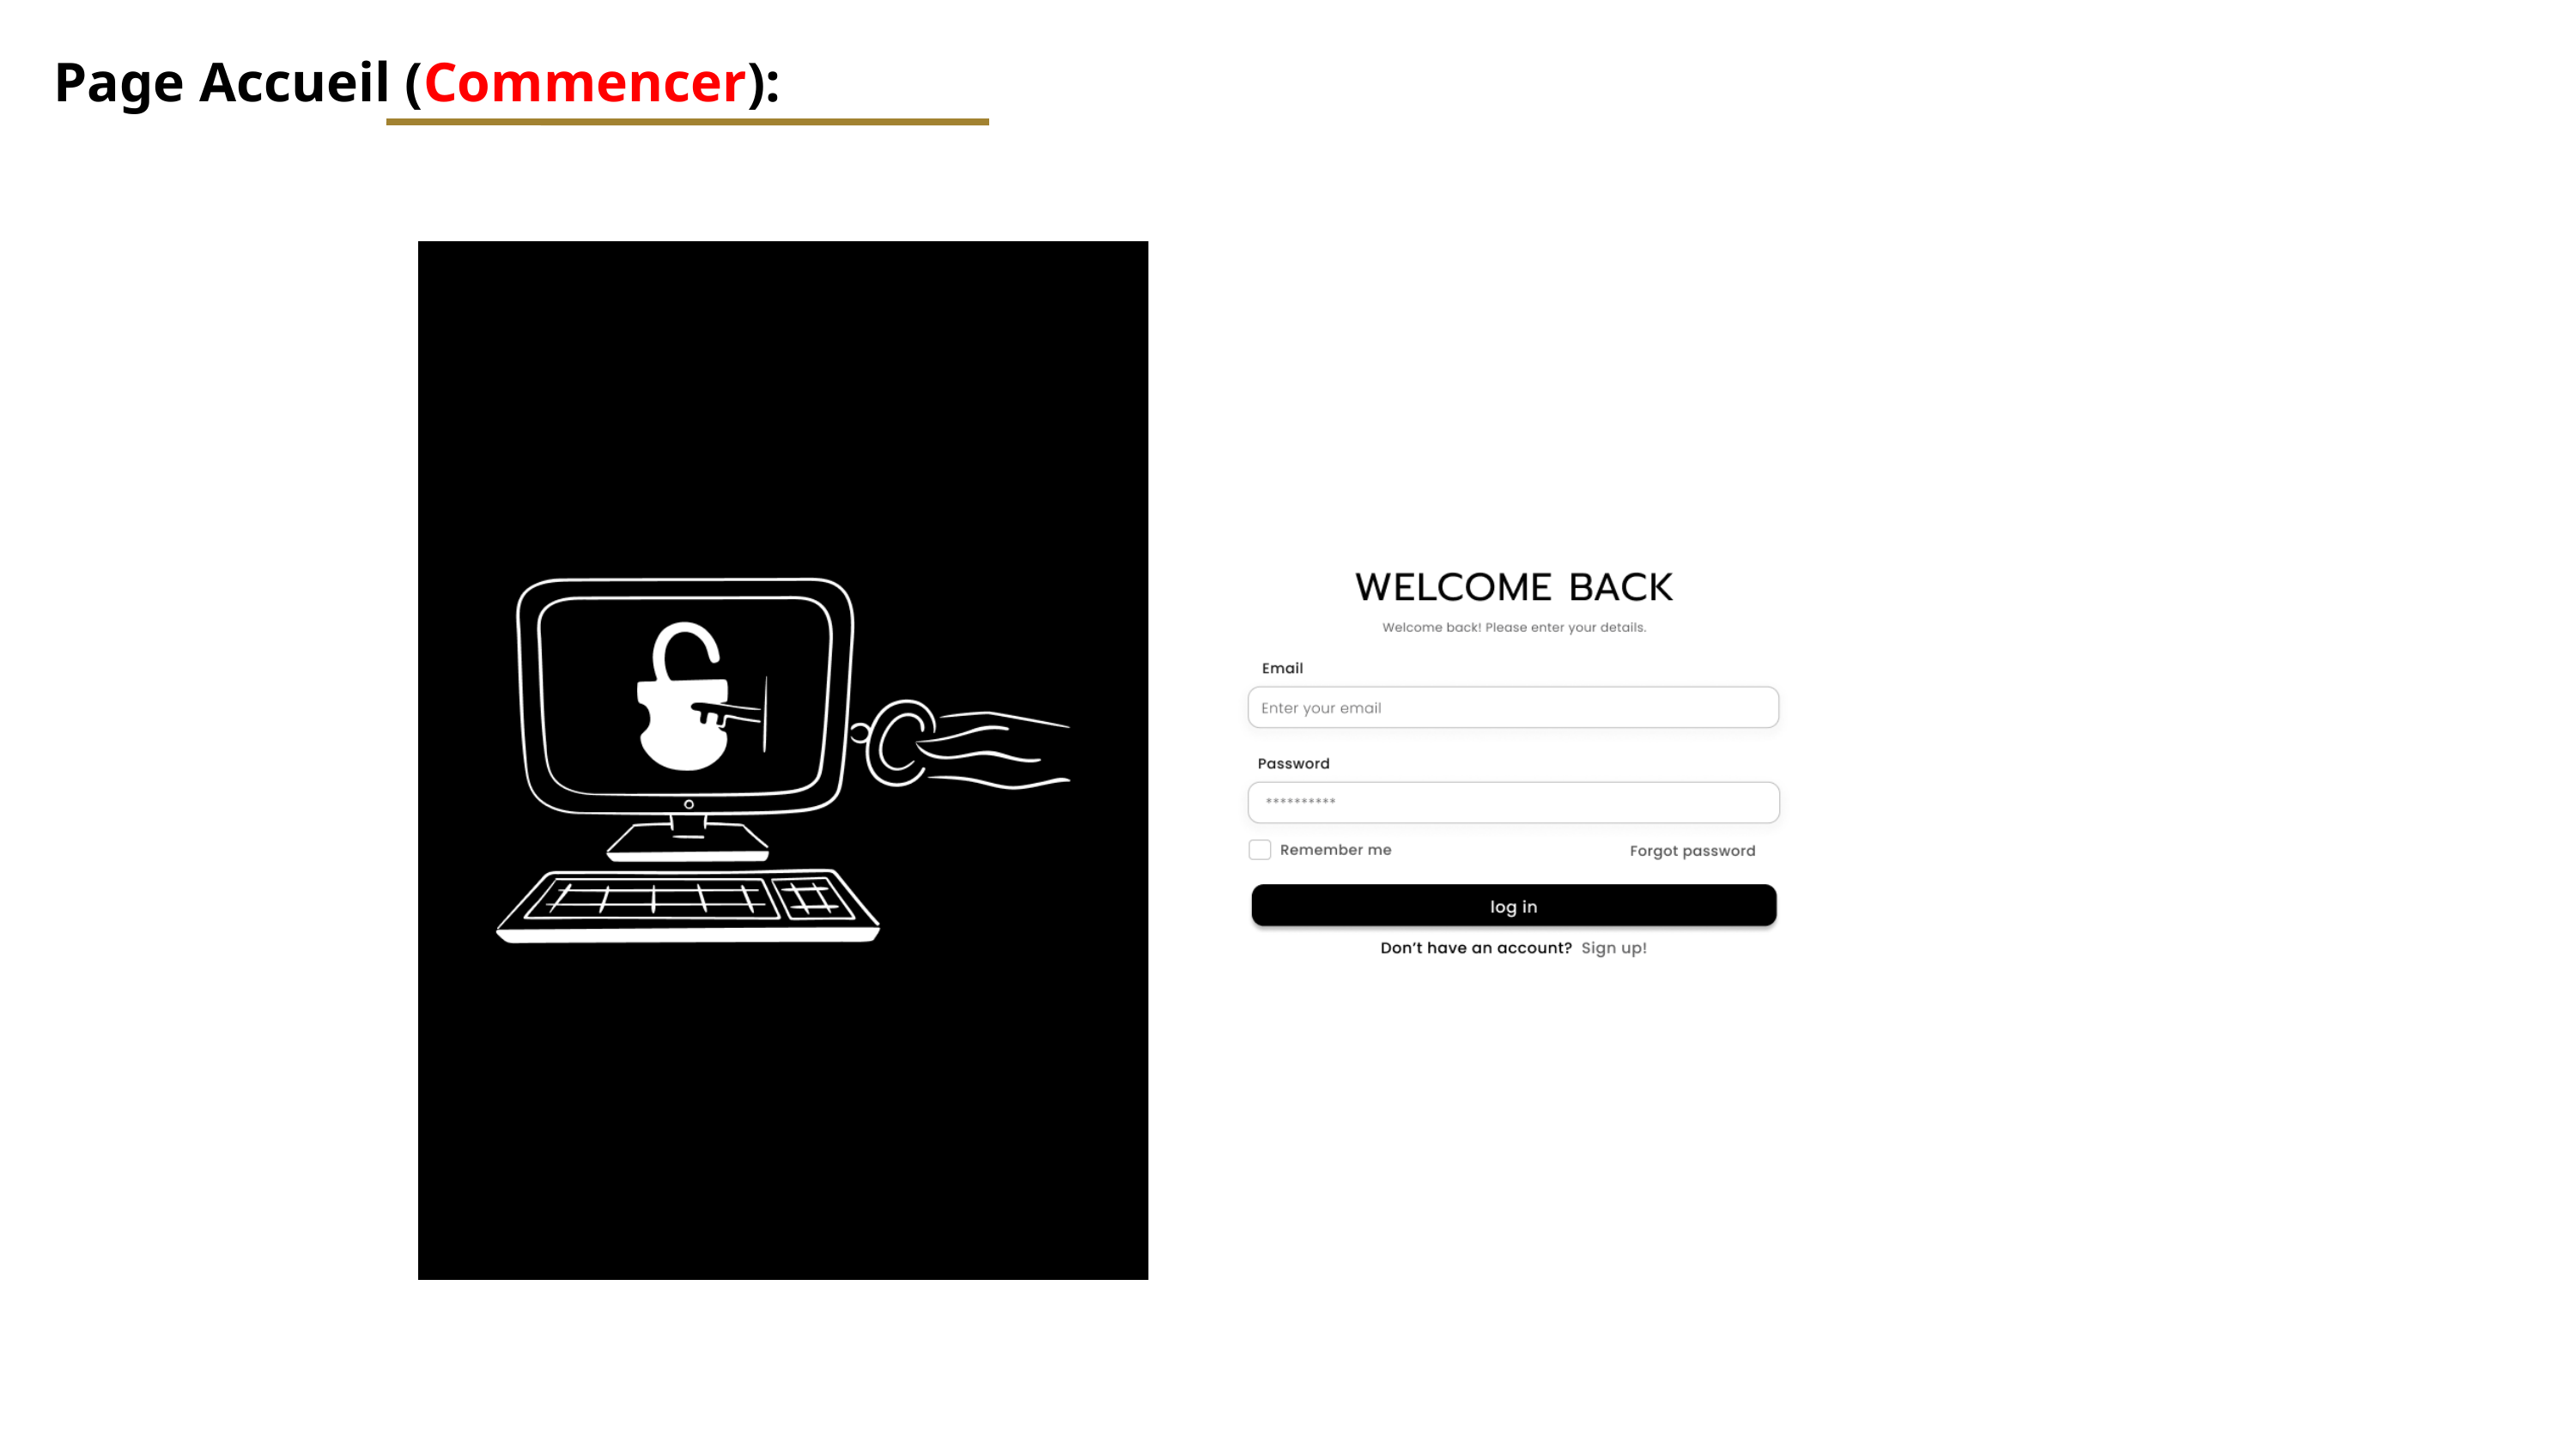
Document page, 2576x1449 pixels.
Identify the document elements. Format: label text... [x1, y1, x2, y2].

text_box Page Accueil (Commencer): [53, 48, 1107, 113]
picture [417, 241, 1879, 1280]
